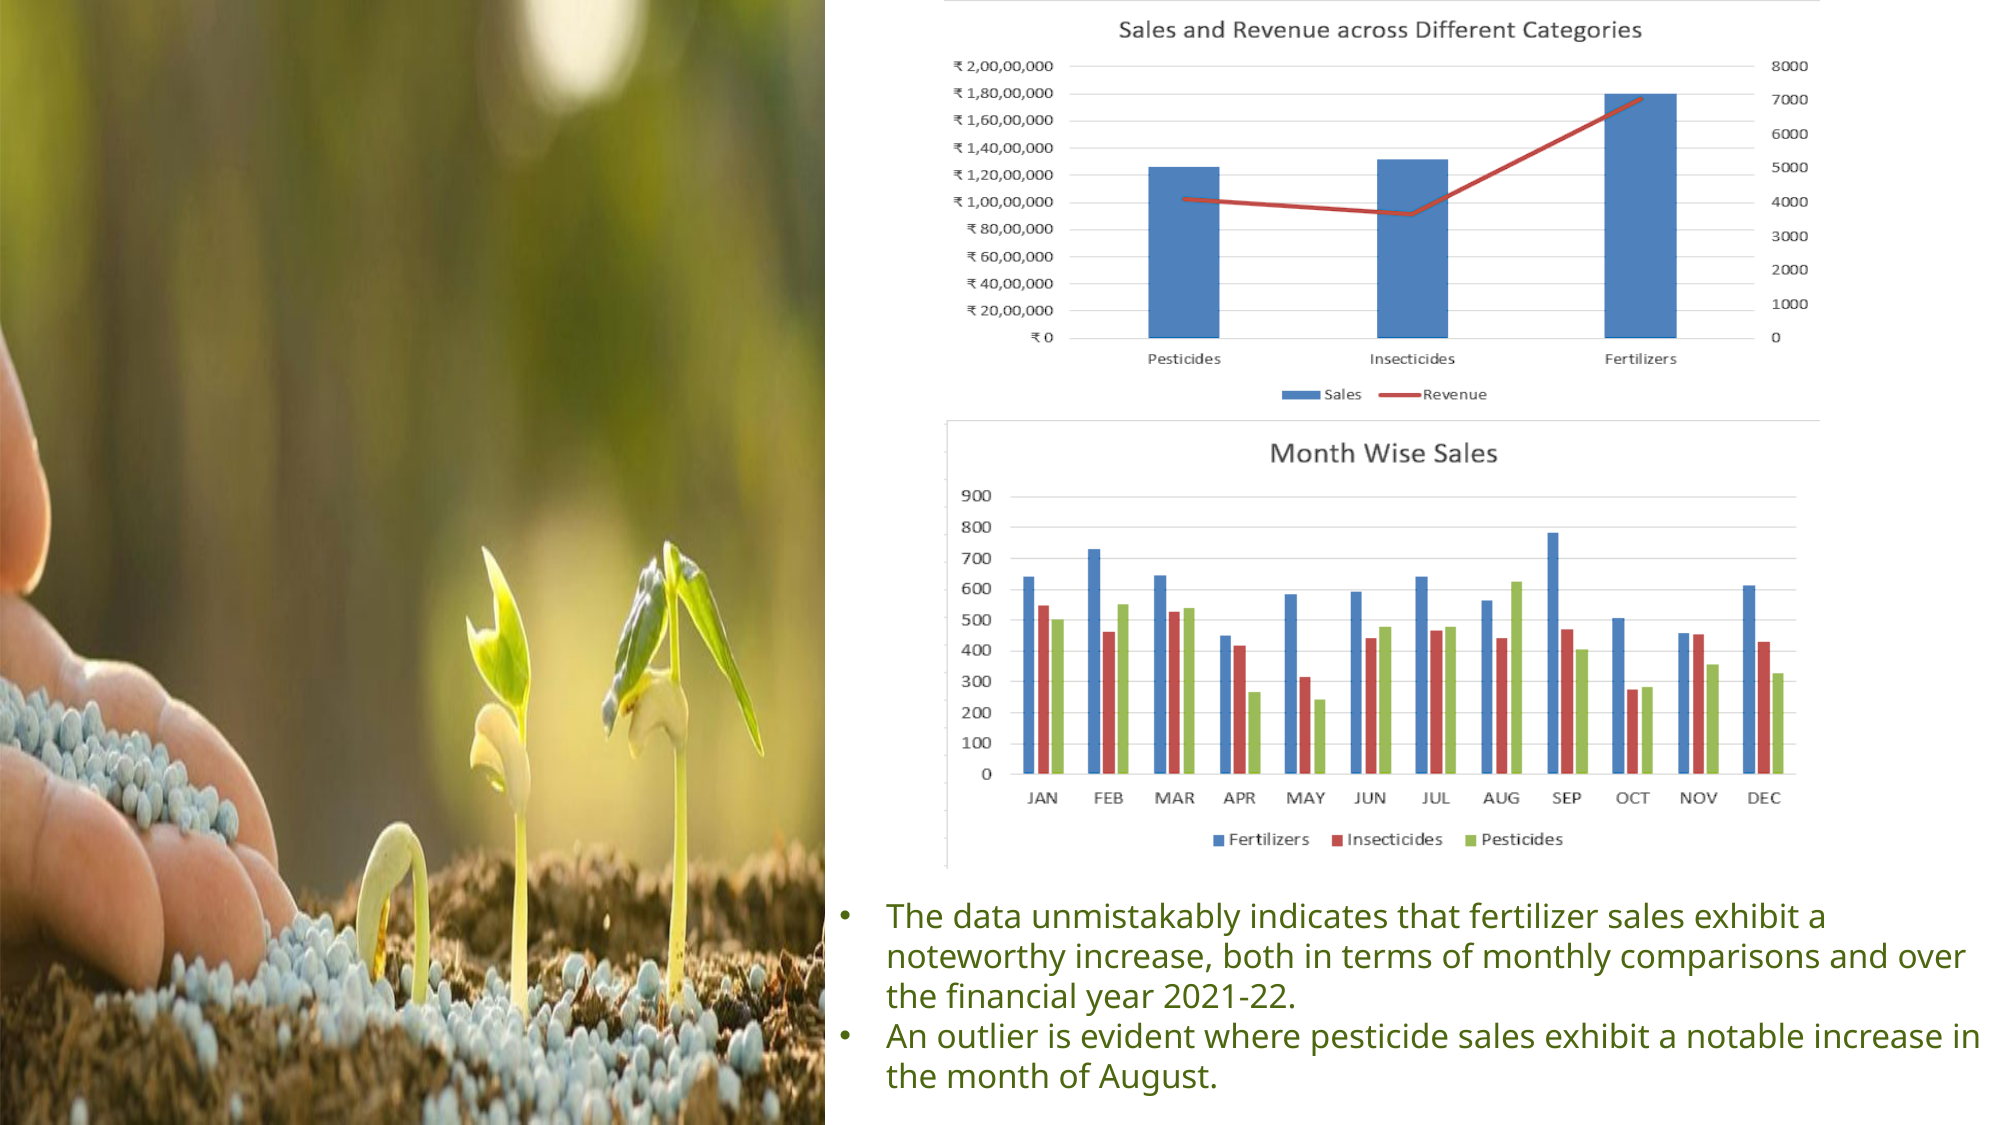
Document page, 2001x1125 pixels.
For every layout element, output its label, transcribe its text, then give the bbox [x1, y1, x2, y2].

text_box The data unmistakably indicates that fertilizer sales exhibit a noteworthy increase, both in terms of monthly comparisons and over the financial year 2021-22. An outlier is evident where pesticide sales exhibit a notable increase in the month of August. [825, 887, 2000, 1103]
picture [0, 0, 825, 1125]
picture [944, 0, 1820, 869]
